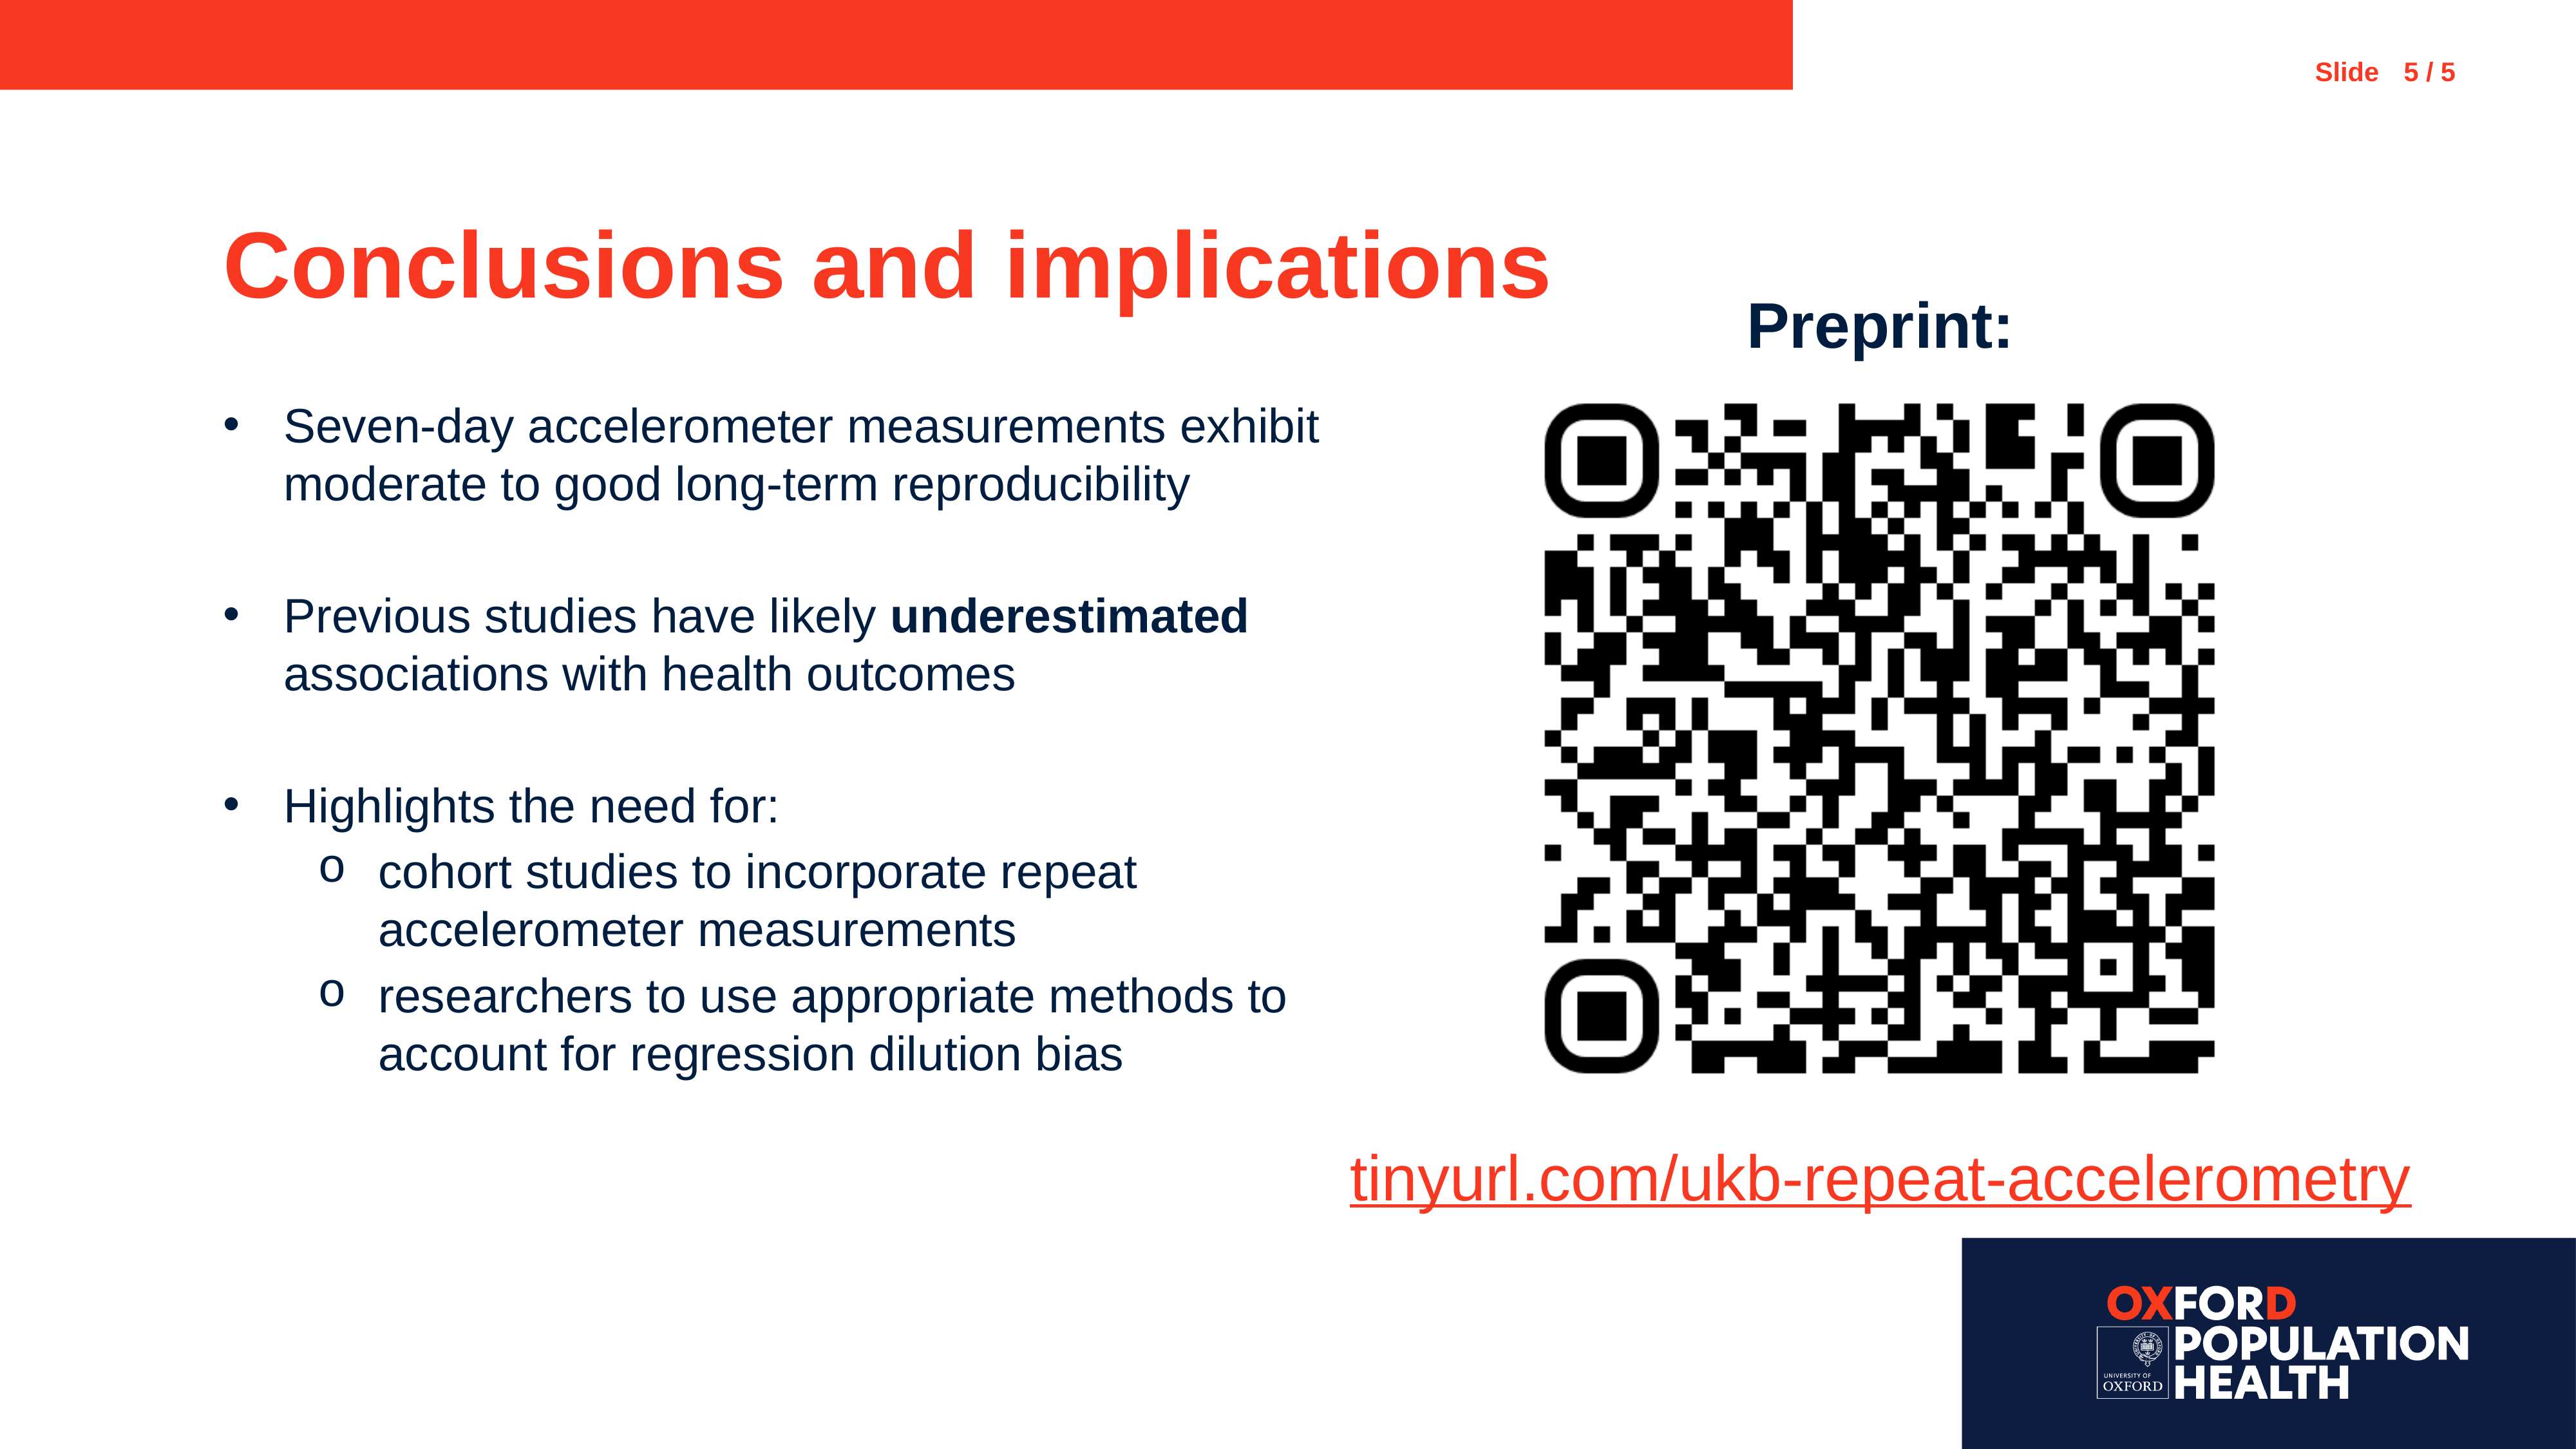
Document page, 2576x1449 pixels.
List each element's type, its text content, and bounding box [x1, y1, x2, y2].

picture [1962, 1238, 2576, 1449]
picture [1509, 368, 2252, 1111]
title Conclusions and implications [223, 83, 2247, 317]
slide_number 5 [2388, 49, 2435, 91]
text_box Preprint: tinyurl.com/ukb-repeat-accelerometry [1235, 278, 2526, 1304]
text_box Seven-day accelerometer measurements exhibit moderate to good long-term reproducibility Previous studies have likely underestimated associations with health outcomes Highlights the need for: cohort studies to incorporate repeat accelerometer measurements researchers to use appropriate methods to account for regression dilution bias [223, 394, 1374, 1260]
